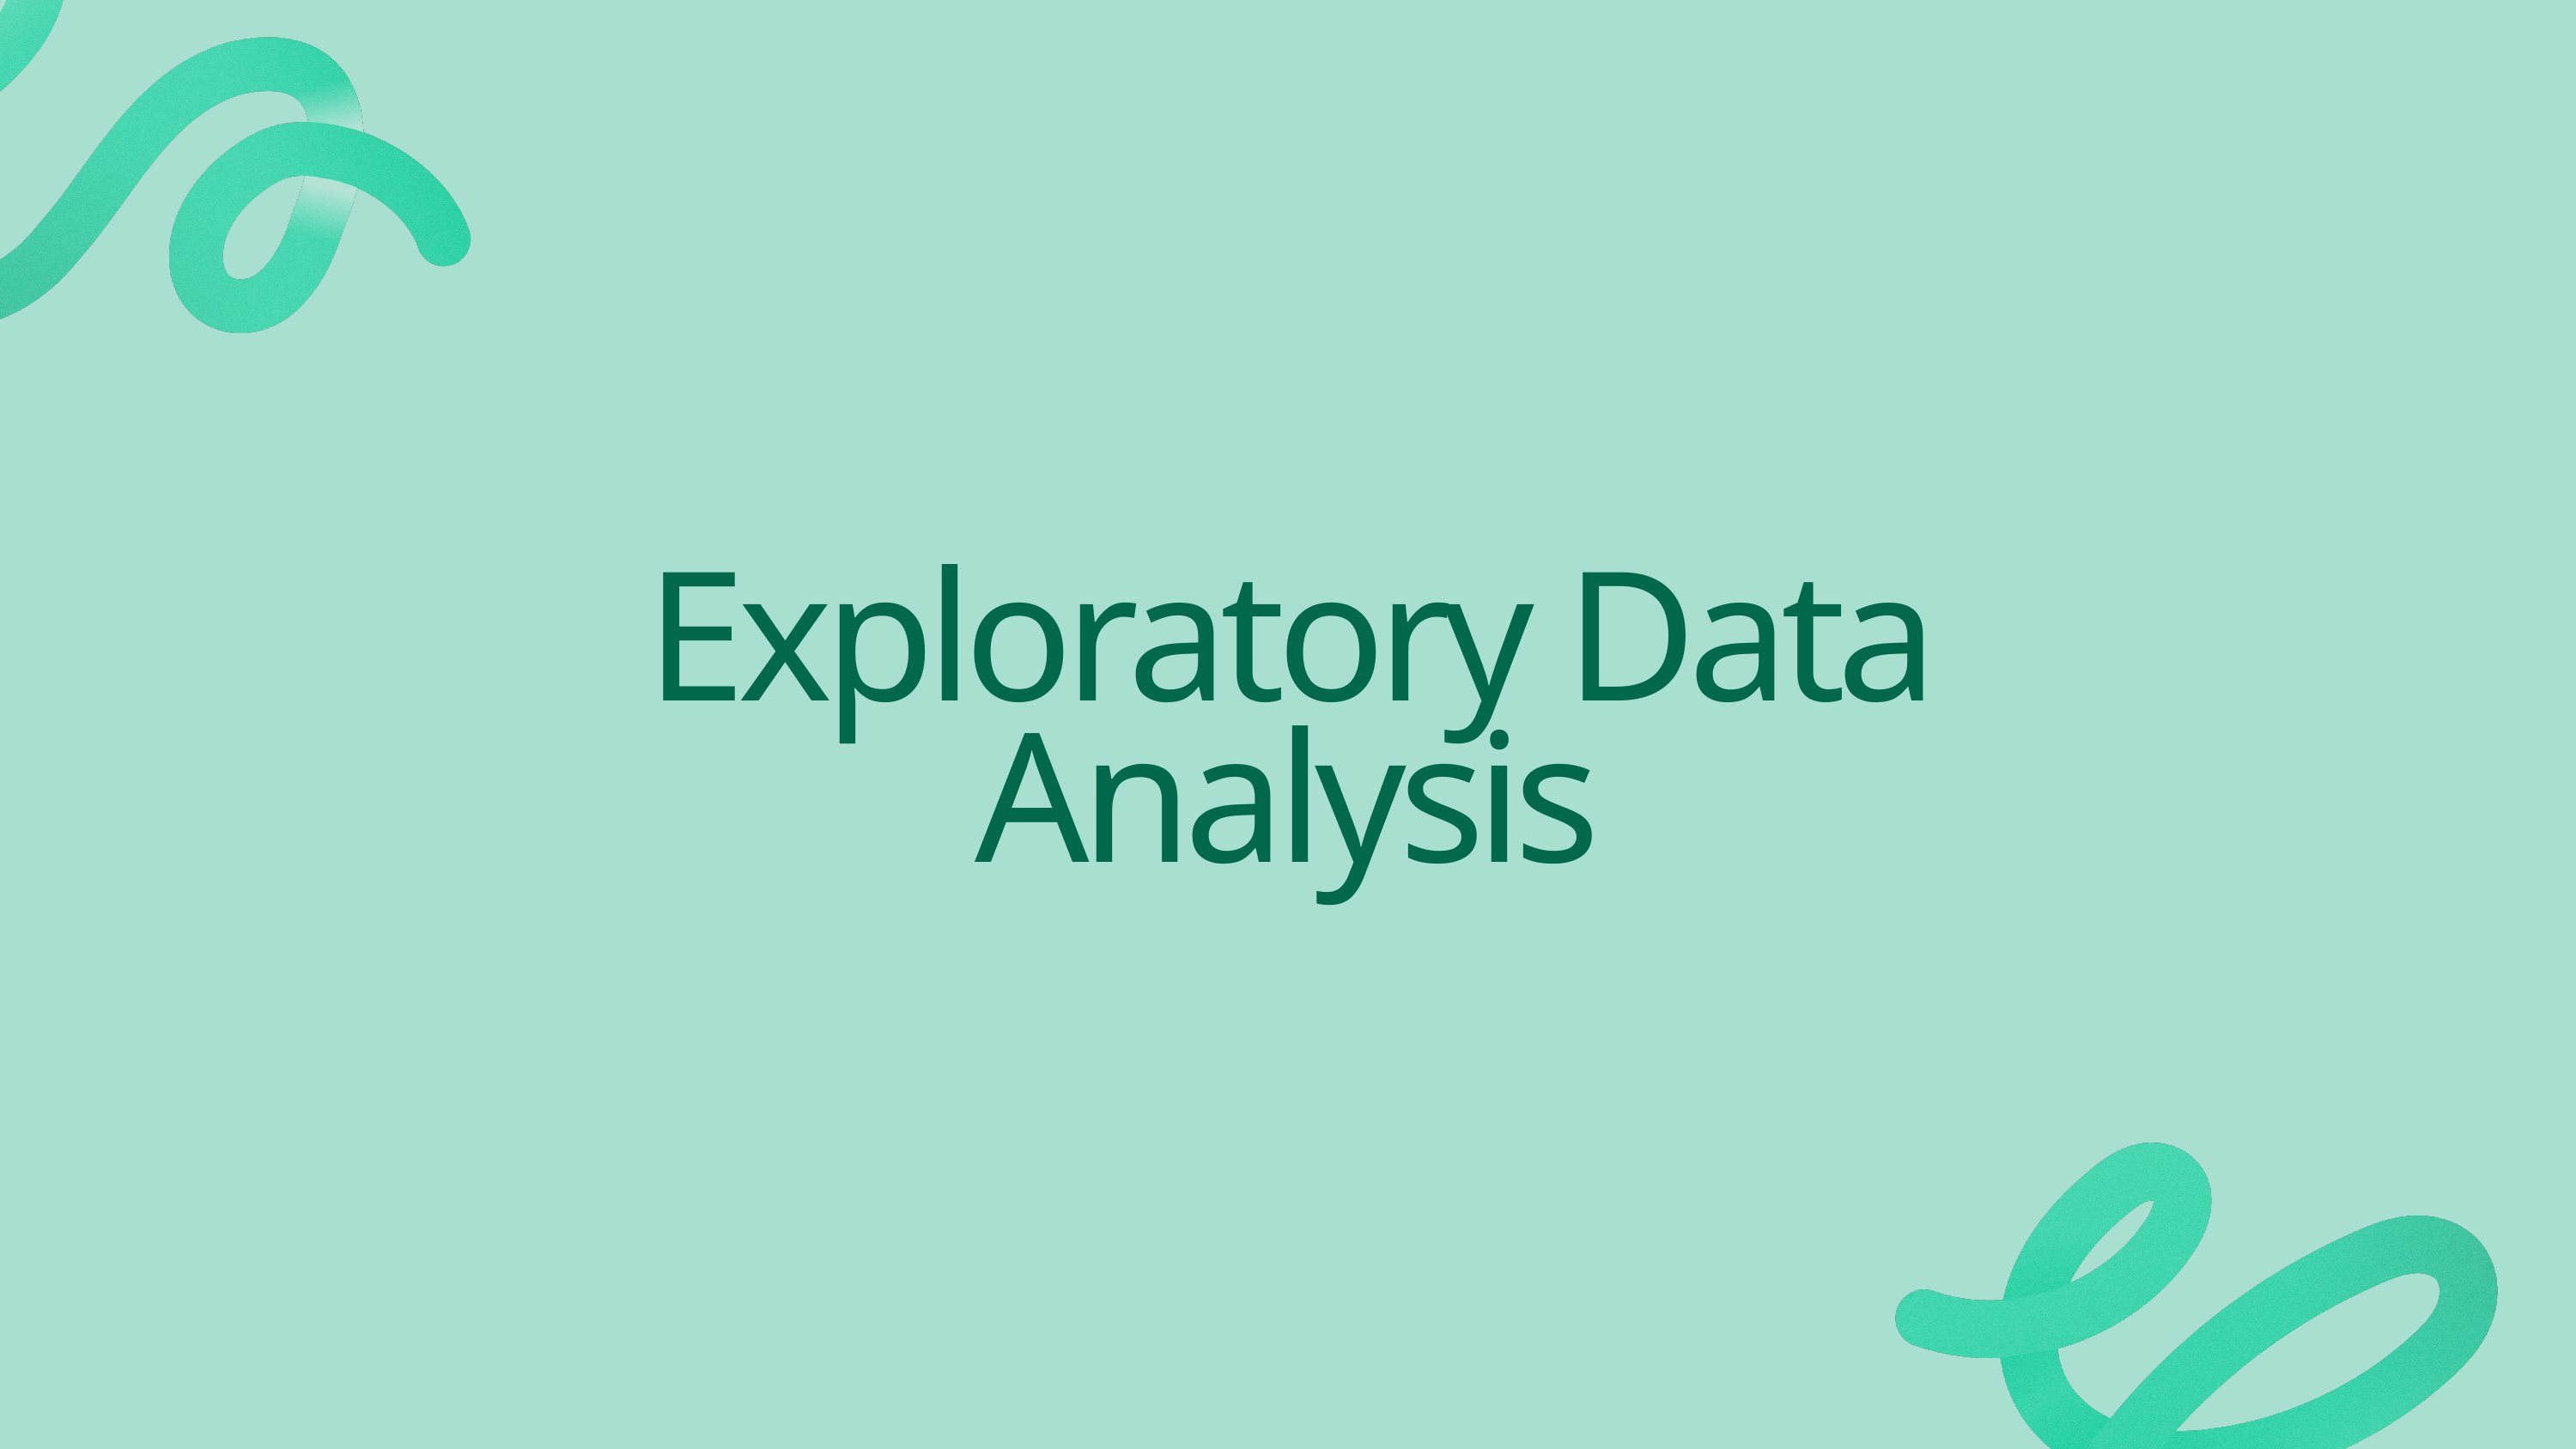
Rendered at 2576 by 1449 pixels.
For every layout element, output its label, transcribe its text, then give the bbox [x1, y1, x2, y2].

text_box [0, 0, 474, 333]
text_box Exploratory Data Analysis [598, 575, 1978, 899]
text_box [1892, 1138, 2576, 1449]
